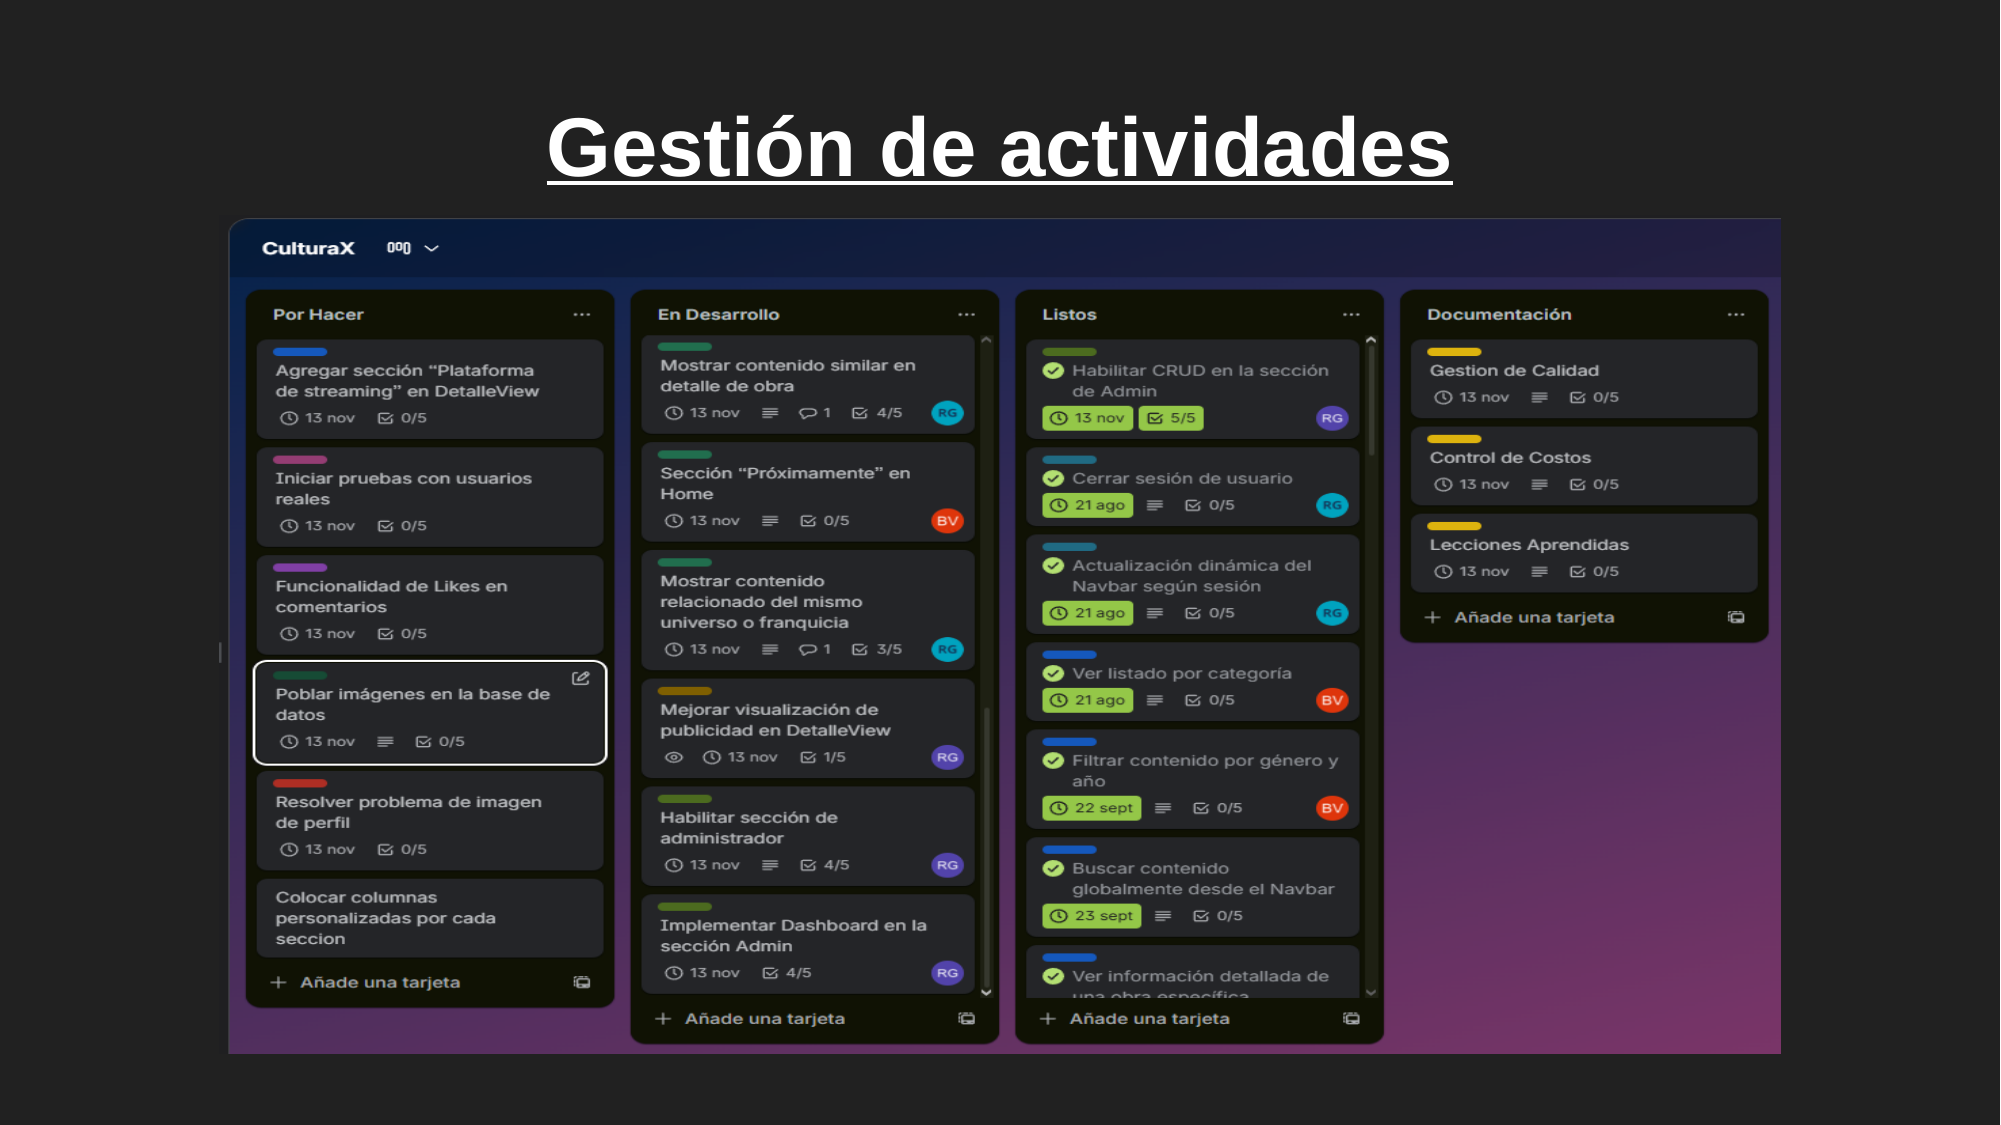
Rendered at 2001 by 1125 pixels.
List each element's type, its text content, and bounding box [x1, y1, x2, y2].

title Gestión de actividades [137, 40, 1863, 259]
picture [219, 215, 1781, 1054]
